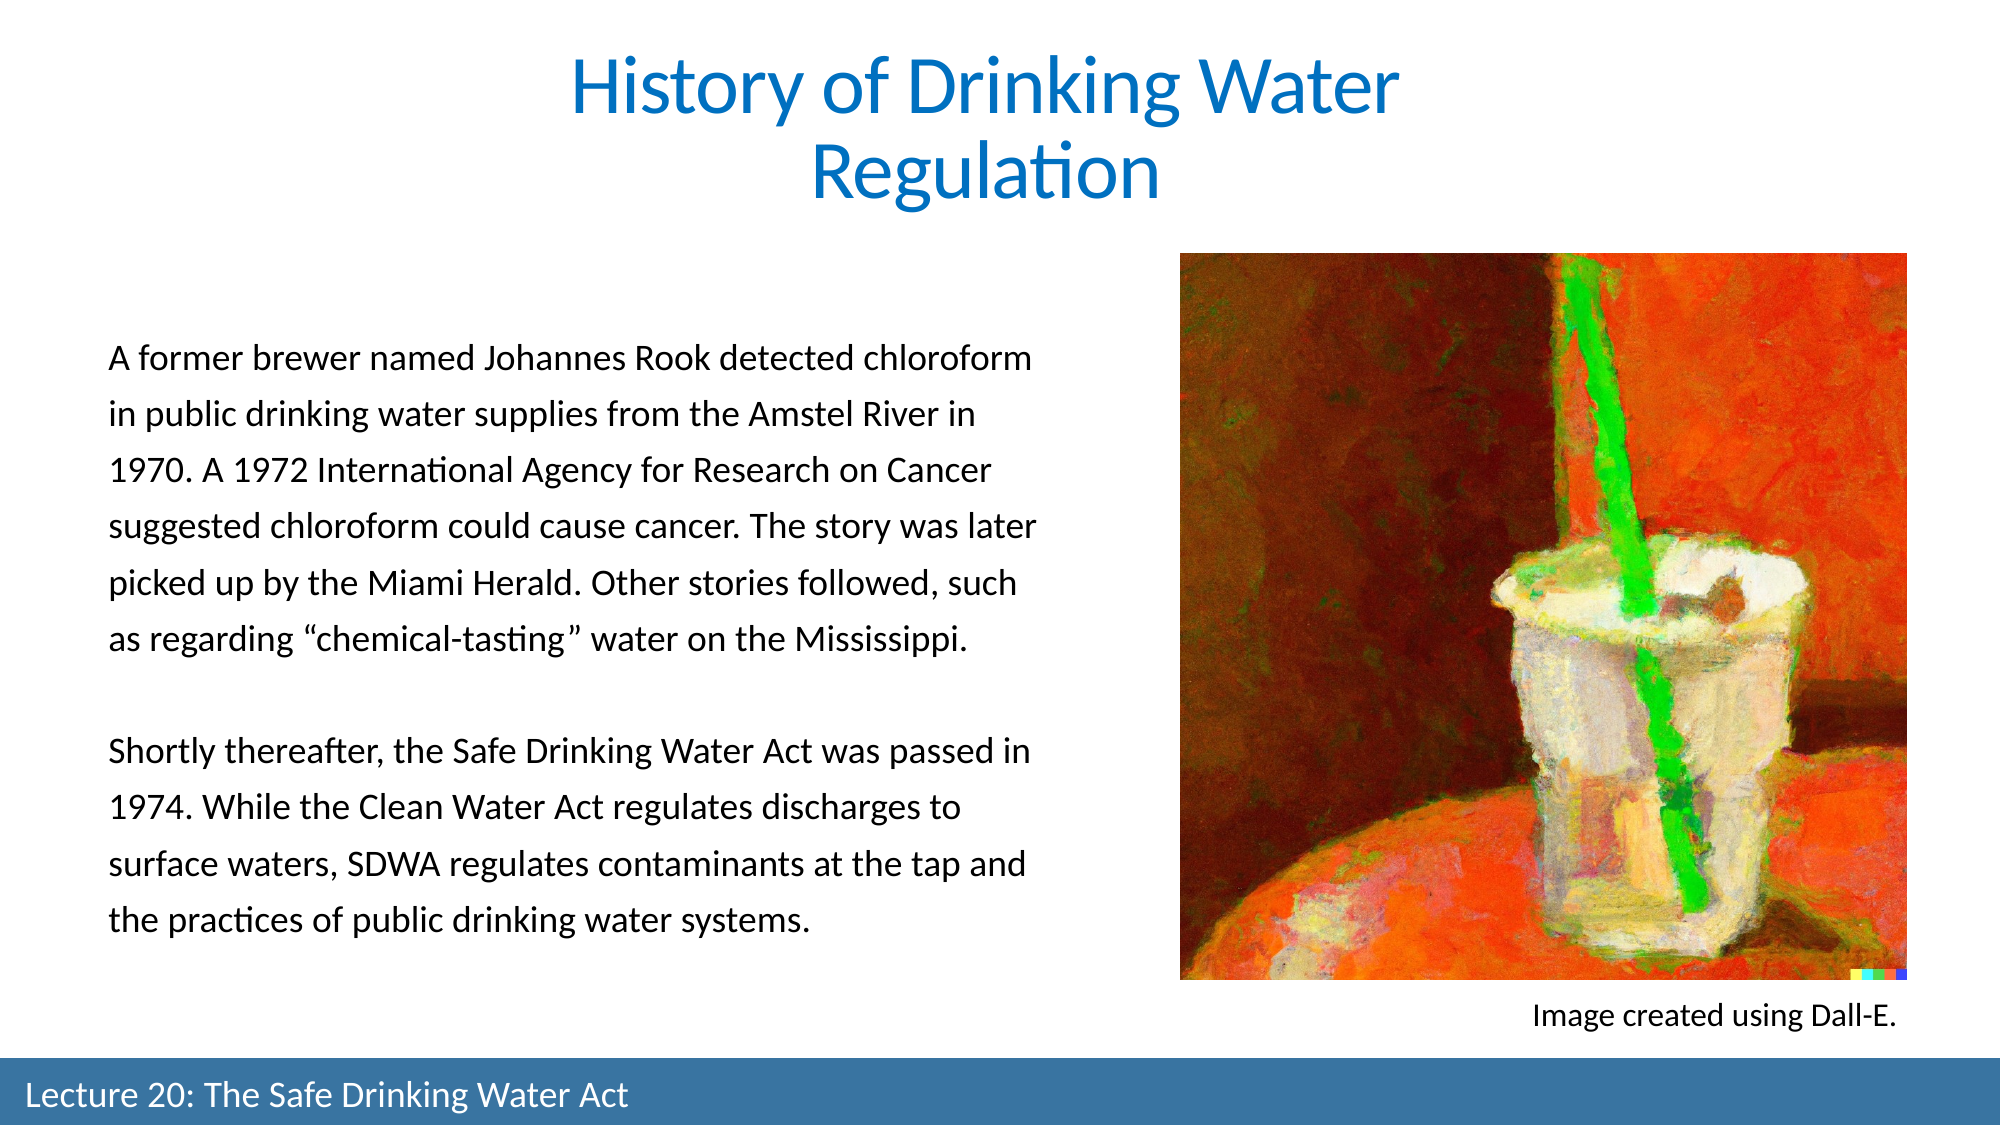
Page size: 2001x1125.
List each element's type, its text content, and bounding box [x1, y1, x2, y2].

text_box History of Drinking Water Regulation [393, 0, 1579, 223]
text_box Image created using Dall-E. [1517, 975, 1917, 1041]
text_box A former brewer named Johannes Rook detected chloroform in public drinking water supplies from the Amstel River in 1970. A 1972 International Agency for Research on Cancer suggested chloroform could cause cancer. The story was later picked up by the Miami Herald. Other stories followed, such as regarding “chemical-tasting” water on the Mississippi. Shortly thereafter, the Safe Drinking Water Act was passed in 1974. While the Clean Water Act regulates discharges to surface waters, SDWA regulates contaminants at the tap and the practices of public drinking water systems. [93, 314, 1059, 948]
picture [1180, 253, 1907, 980]
